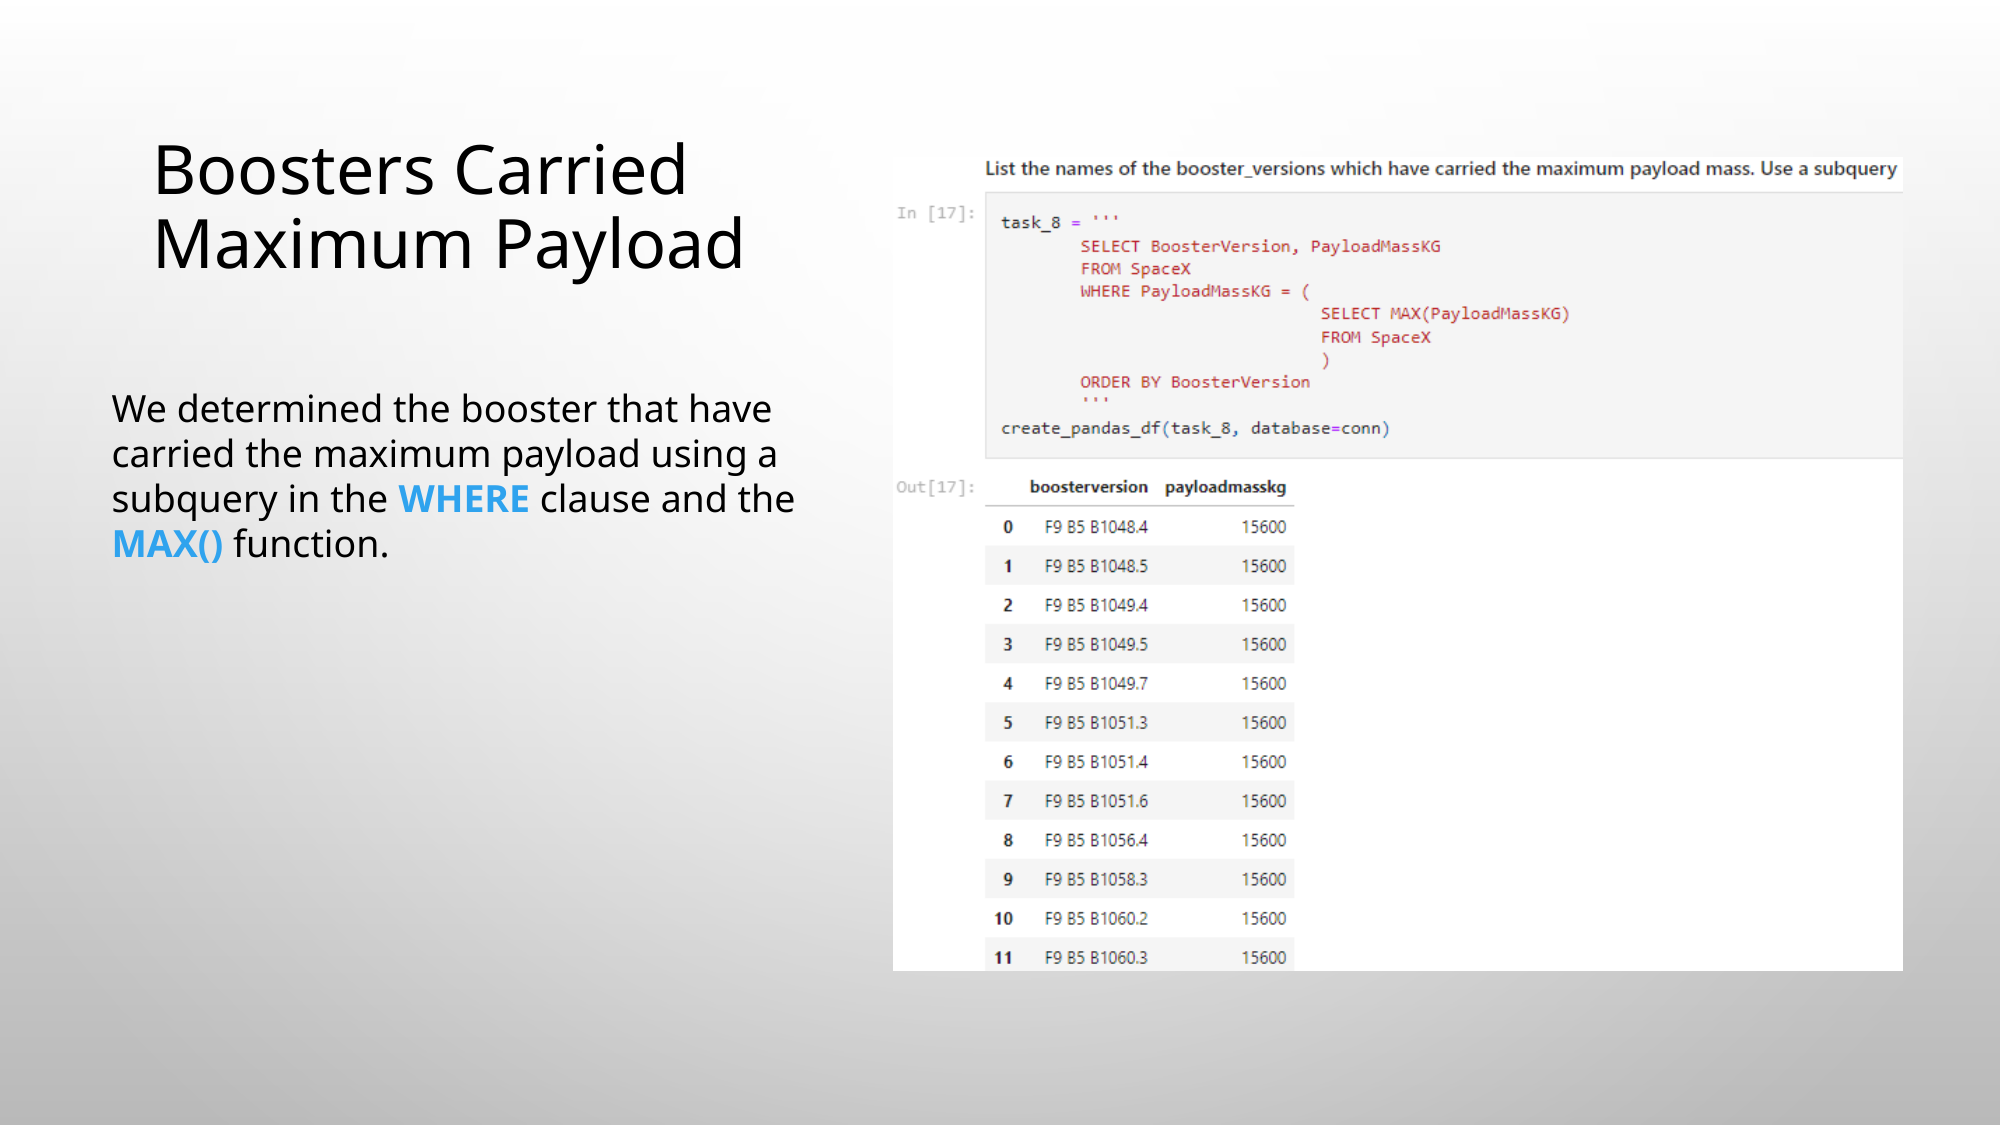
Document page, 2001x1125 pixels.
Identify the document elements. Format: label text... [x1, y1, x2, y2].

picture [0, 0, 2000, 1125]
text_box Boosters Carried Maximum Payload [137, 99, 797, 319]
text_box We determined the booster that have carried the maximum payload using a subquery in the WHERE clause and the MAX() function. [96, 377, 887, 573]
